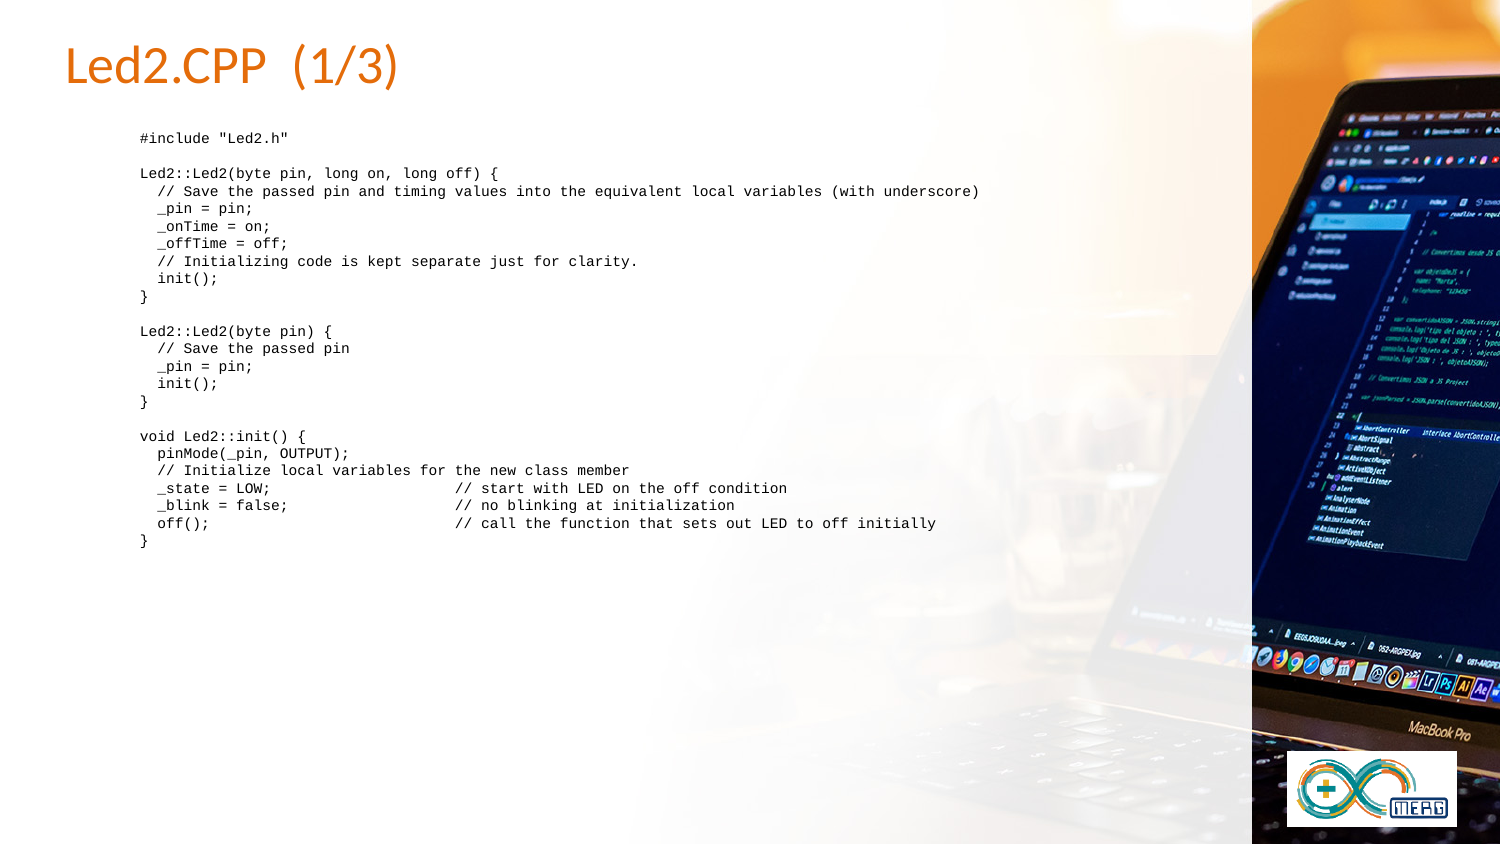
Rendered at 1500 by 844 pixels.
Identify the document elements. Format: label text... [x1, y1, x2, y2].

text_box #include "Led2.h" Led2::Led2(byte pin, long on, long off) { // Save the passed pin and timing values into the equivalent local variables (with underscore) _pin = pin; _onTime = on; _offTime = off; // Initializing code is kept separate just for clarity. init(); } Led2::Led2(byte pin) { // Save the passed pin _pin = pin; init(); } void Led2::init() { pinMode(_pin, OUTPUT); // Initialize local variables for the new class member _state = LOW; // start with LED on the off condition _blink = false; // no blinking at initialization off(); // call the function that sets out LED to off initially } [124, 121, 1312, 557]
title Led2.CPP (1/3) [50, 21, 1201, 102]
picture [0, 0, 1500, 844]
